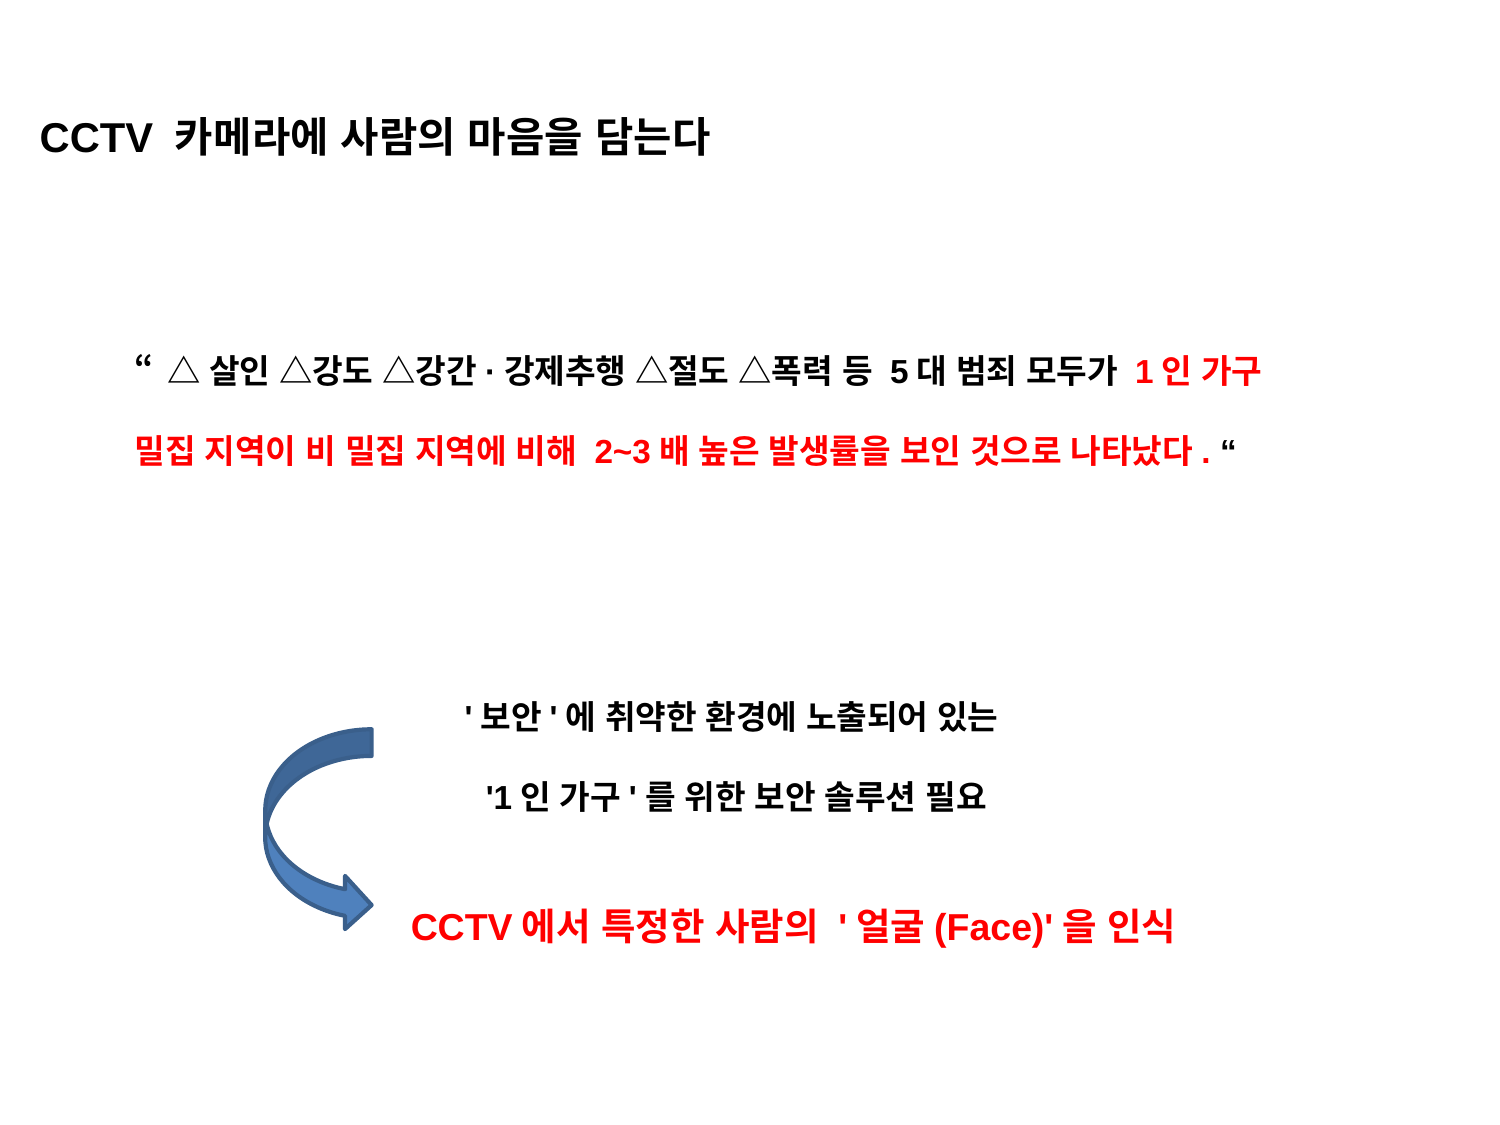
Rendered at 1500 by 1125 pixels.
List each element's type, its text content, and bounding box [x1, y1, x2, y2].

text_box “△살인 △강도 △강간·강제추행 △절도 △폭력 등 5대 범죄 모두가 1인 가구 밀집 지역이 비 밀집 지역에 비해 2~3배 높은 발생률을 보인 것으로 나타났다. “ [119, 302, 1353, 477]
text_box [265, 648, 1208, 958]
text_box CCTV 카메라에 사람의 마음을 담는다 [24, 78, 820, 168]
